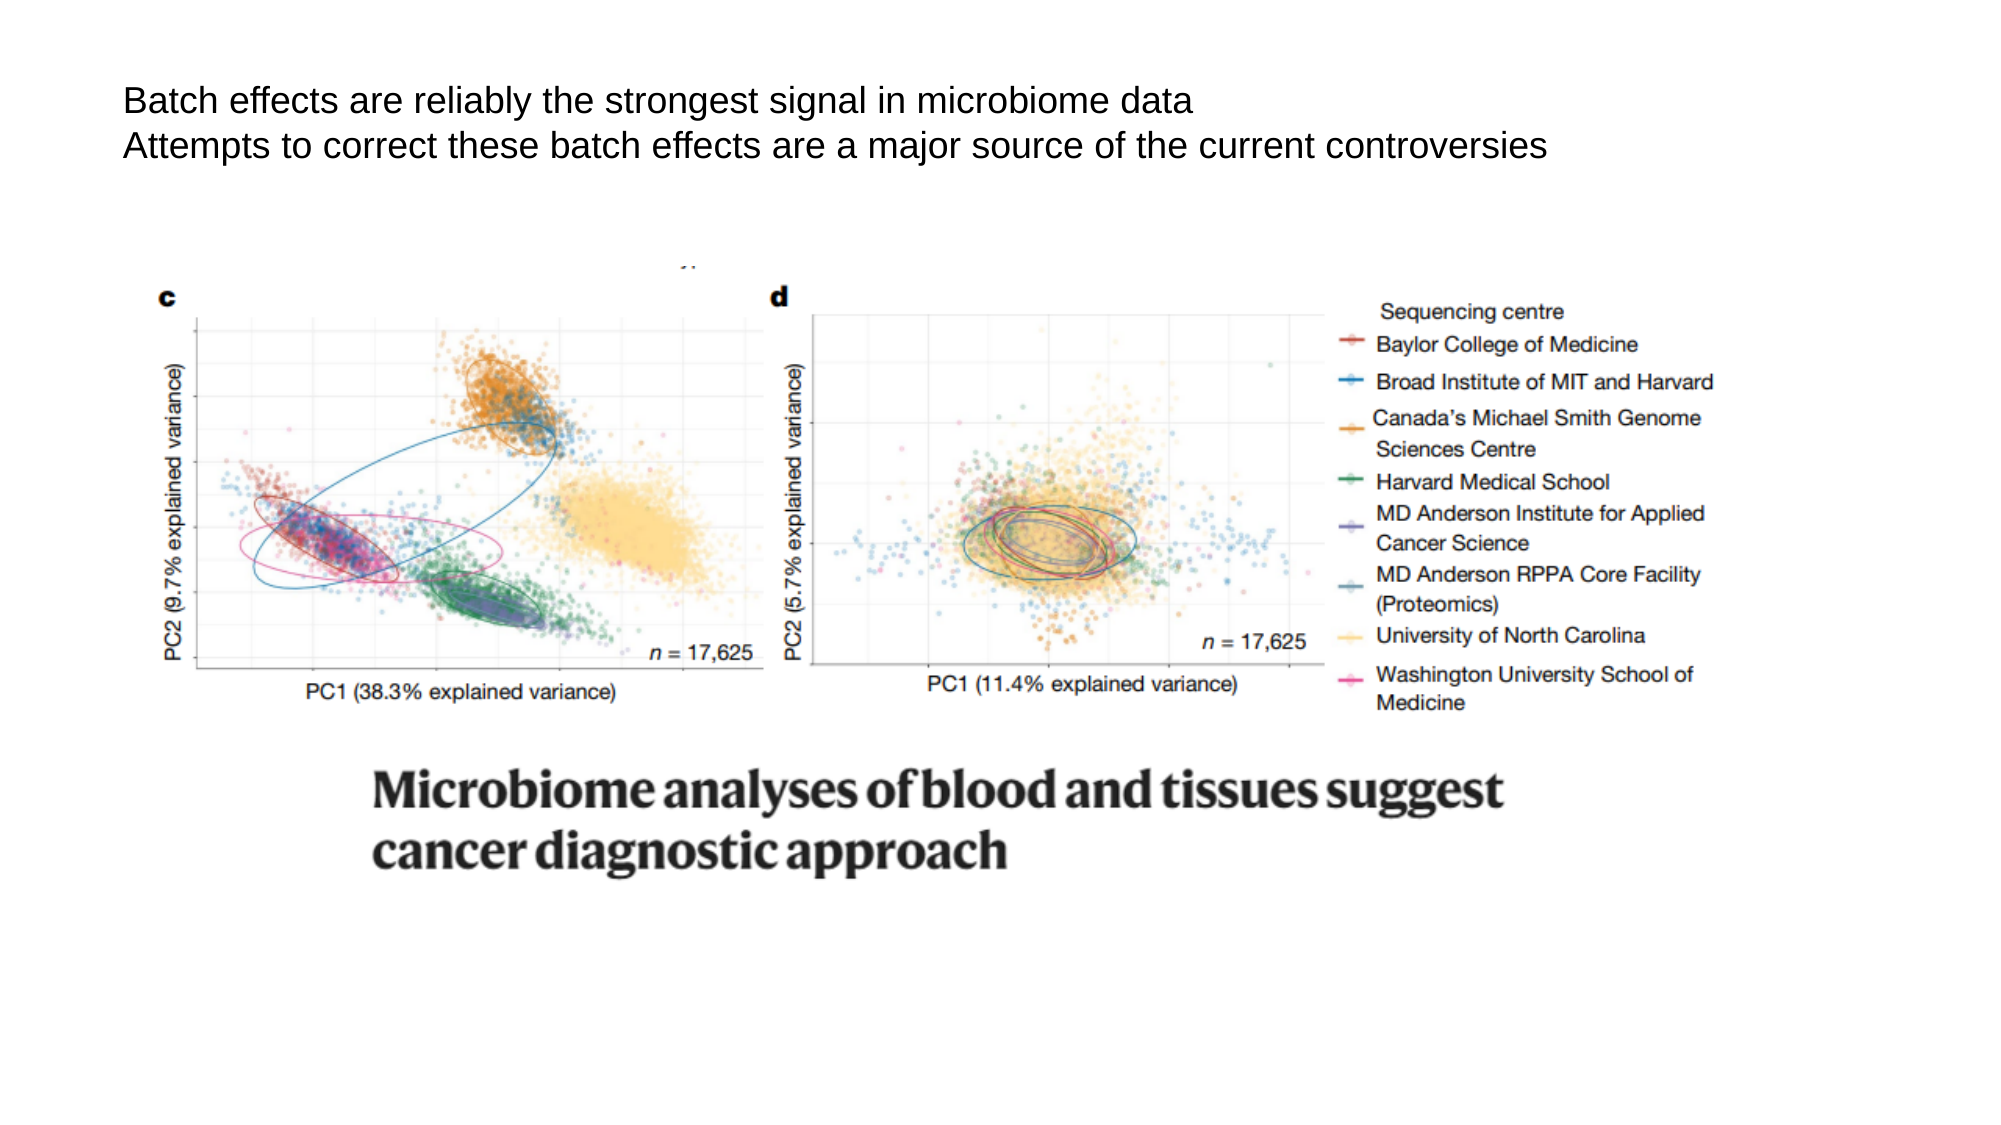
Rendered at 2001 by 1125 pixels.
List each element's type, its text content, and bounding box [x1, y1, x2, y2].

picture [137, 266, 1772, 729]
picture [365, 751, 1544, 890]
text_box Batch effects are reliably the strongest signal in microbiome data Attempts to correct these batch effects are a major source of the current controversies [108, 68, 1564, 174]
